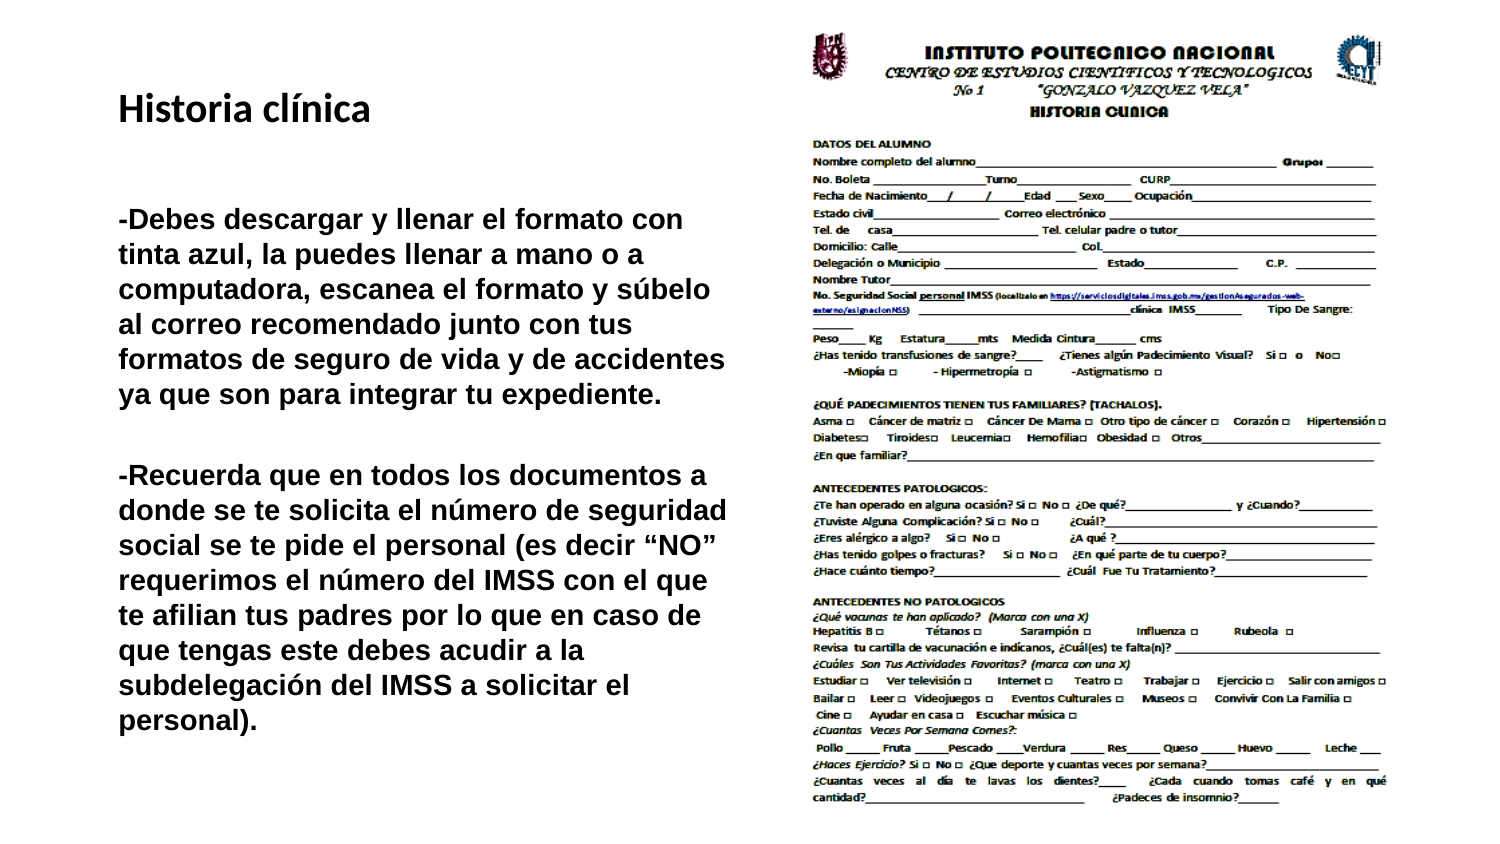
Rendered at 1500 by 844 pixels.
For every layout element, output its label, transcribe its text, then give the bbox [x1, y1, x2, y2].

list -Debes descargar y llenar el formato con tinta azul, la puedes llenar a mano o a computadora, escanea el formato y súbelo al correo recomendado junto con tus formatos de seguro de vida y de accidentes ya que son para integrar tu expediente. -Recuerda que en todos los documentos a donde se te solicita el número de seguridad social se te pide el personal (es decir “NO” requerimos el número del IMSS con el que te afilian tus padres por lo que en caso de que tengas este debes acudir a la subdelegación del IMSS a solicitar el personal). [103, 151, 750, 844]
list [773, 25, 1412, 812]
title Historia clínica [103, 56, 588, 139]
